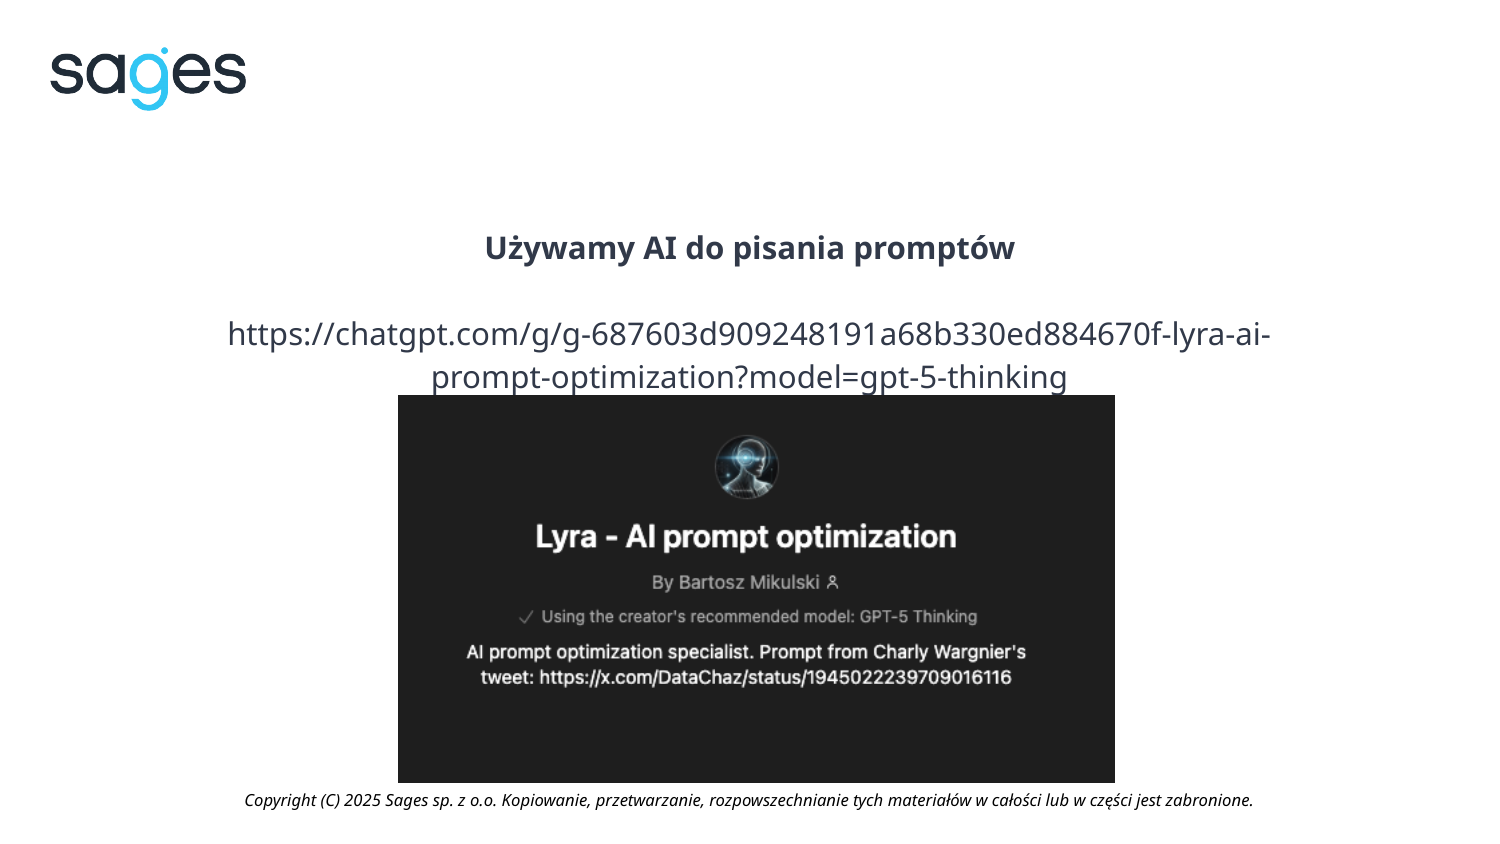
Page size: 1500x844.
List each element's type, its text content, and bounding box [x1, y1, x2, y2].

picture [50, 47, 246, 111]
picture [398, 395, 1115, 783]
text_box Używamy AI do pisania promptów https://chatgpt.com/g/g-687603d909248191a68b330ed884670f-lyra-ai-prompt-optimization?model=gpt-5-thinking [209, 207, 1291, 410]
text_box [310, 319, 1202, 396]
